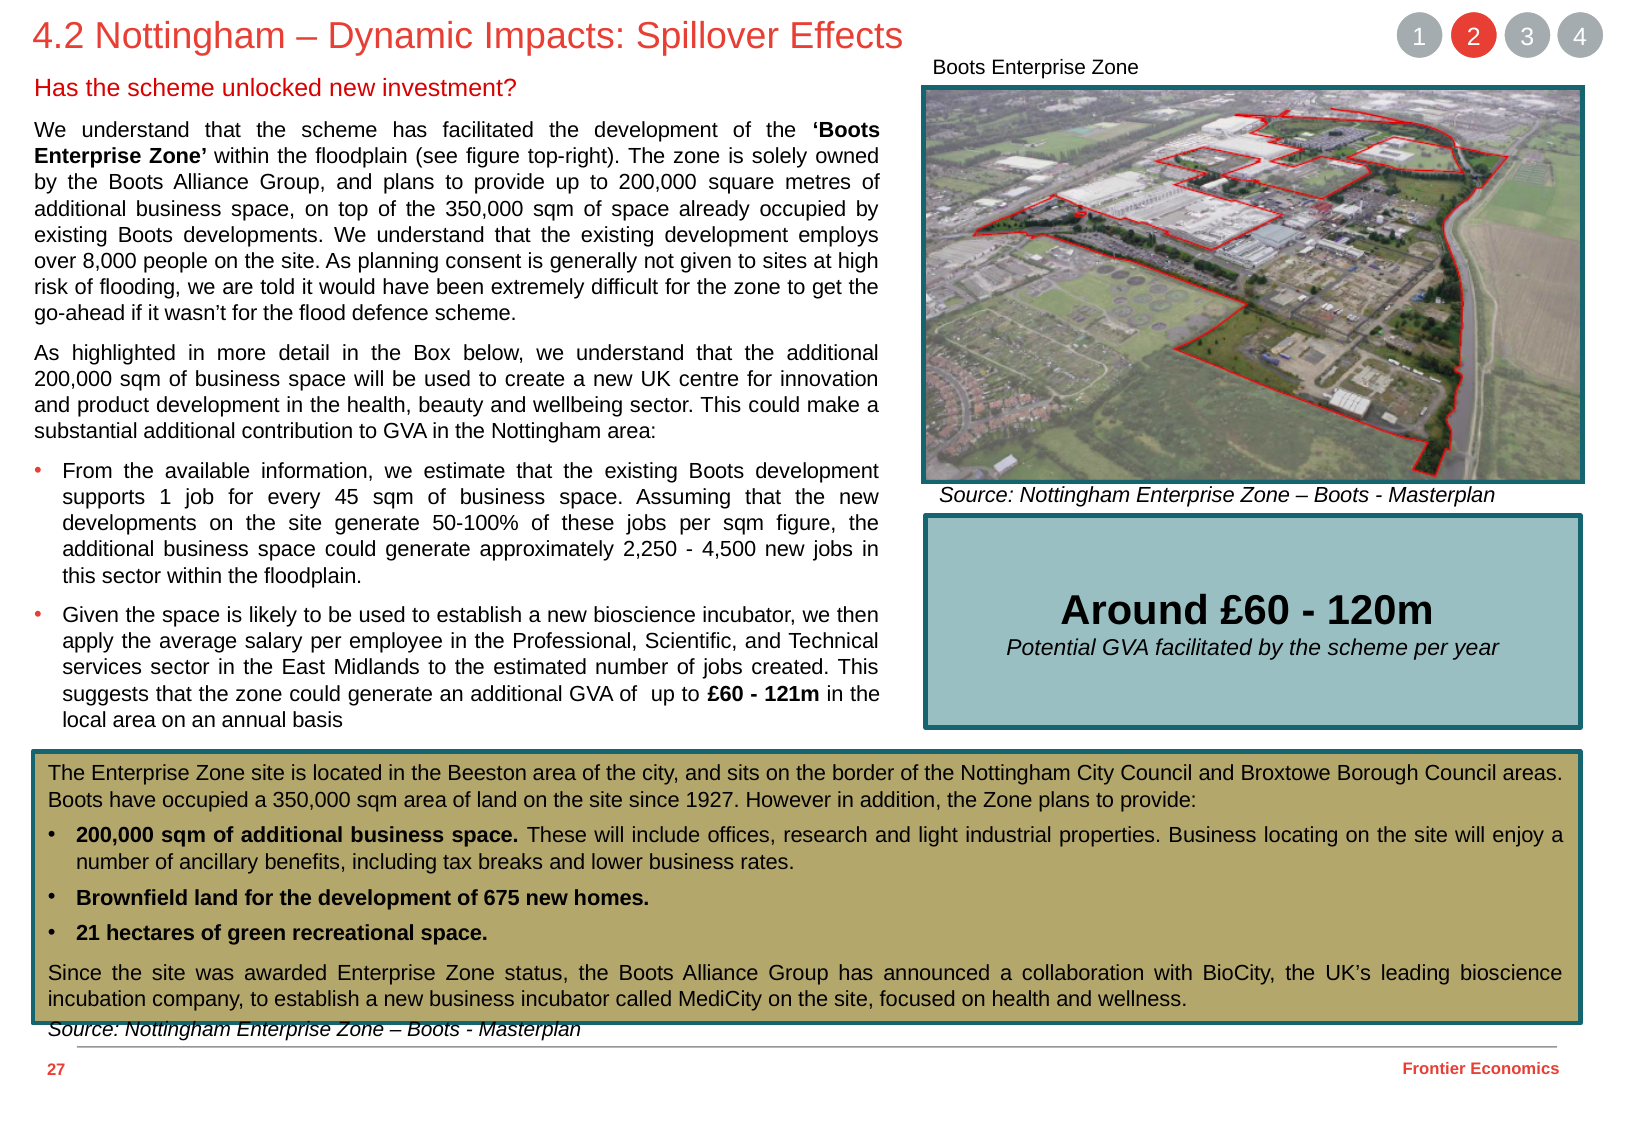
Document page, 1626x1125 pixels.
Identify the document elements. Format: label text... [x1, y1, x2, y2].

text_box Has the scheme unlocked new investment? We understand that the scheme has facilitated the development of the ‘Boots Enterprise Zone’ within the floodplain (see figure top-right). The zone is solely owned by the Boots Alliance Group, and plans to provide up to 200,000 square metres of additional business space, on top of the 350,000 sqm of space already occupied by existing Boots developments. We understand that the existing development employs over 8,000 people on the site. As planning consent is generally not given to sites at high risk of flooding, we are told it would have been extremely difficult for the zone to get the go-ahead if it wasn’t for the flood defence scheme. As highlighted in more detail in the Box below, we understand that the additional 200,000 sqm of business space will be used to create a new UK centre for innovation and product development in the health, beauty and wellbeing sector. This could make a substantial additional contribution to GVA in the Nottingham area: From the available information, we estimate that the existing Boots development supports 1 job for every 45 sqm of business space. Assuming that the new developments on the site generate 50-100% of these jobs per sqm figure, the additional business space could generate approximately 2,250 - 4,500 new jobs in this sector within the floodplain. Given the space is likely to be used to establish a new bioscience incubator, we then apply the average salary per employee in the Professional, Scientific, and Technical services sector in the East Midlands to the estimated number of jobs created. This suggests that the zone could generate an additional GVA of up to £60 - 121m in the local area on an annual basis [19, 64, 896, 1071]
text_box 4.2 Nottingham – Dynamic Impacts: Spillover Effects [17, 3, 1622, 79]
text_box 4 [1556, 11, 1604, 59]
text_box Around £60 - 120m Potential GVA facilitated by the scheme per year [925, 515, 1581, 728]
picture [925, 89, 1581, 481]
text_box Boots Enterprise Zone [918, 54, 1569, 79]
text_box 2 [1450, 11, 1498, 54]
text_box 1 [1395, 11, 1444, 54]
text_box 3 [1503, 11, 1552, 54]
text_box Source: Nottingham Enterprise Zone – Boots - Masterplan [924, 486, 1512, 515]
text_box The Enterprise Zone site is located in the Beeston area of the city, and sits on the border of the Nottingham City Council and Broxtowe Borough Council areas. Boots have occupied a 350,000 sqm area of land on the site since 1927. However in addition, the Zone plans to provide: 200,000 sqm of additional business space. These will include offices, research and light industrial properties. Business locating on the site will enjoy a number of ancillary benefits, including tax breaks and lower business rates. Brownfield land for the development of 675 new homes. 21 hectares of green recreational space. Since the site was awarded Enterprise Zone status, the Boots Alliance Group has announced a collaboration with BioCity, the UK’s leading bioscience incubation company, to establish a new business incubator called MediCity on the site, focused on health and wellness. Source: Nottingham Enterprise Zone – Boots - Masterplan [32, 751, 1581, 1024]
